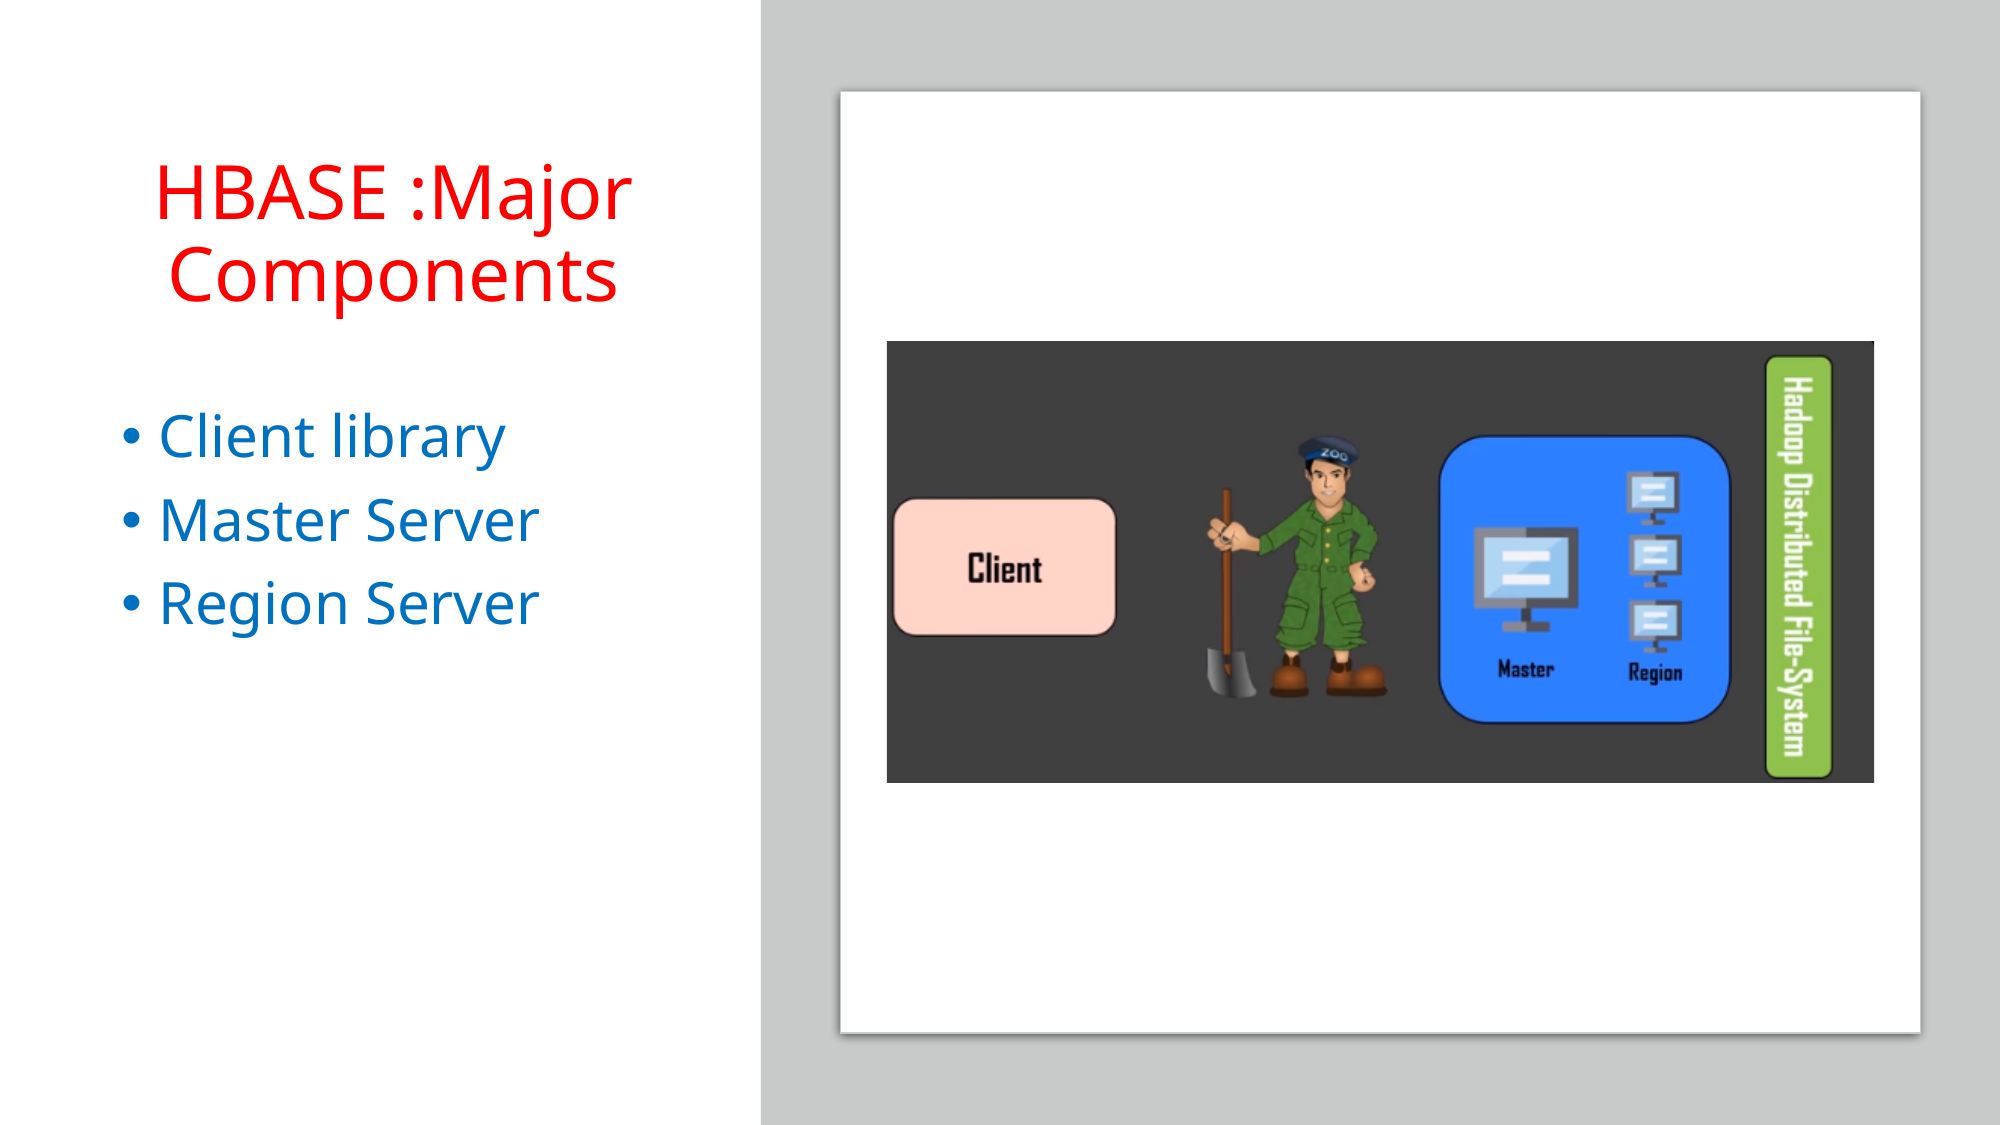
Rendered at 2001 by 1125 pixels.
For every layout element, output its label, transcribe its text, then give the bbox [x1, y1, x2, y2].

text_box [839, 90, 1922, 1034]
picture [886, 341, 1875, 783]
title HBASE :Major Components [106, 103, 682, 370]
text_box [760, 0, 2000, 1125]
list Client library Master Server Region Server [106, 399, 682, 1021]
